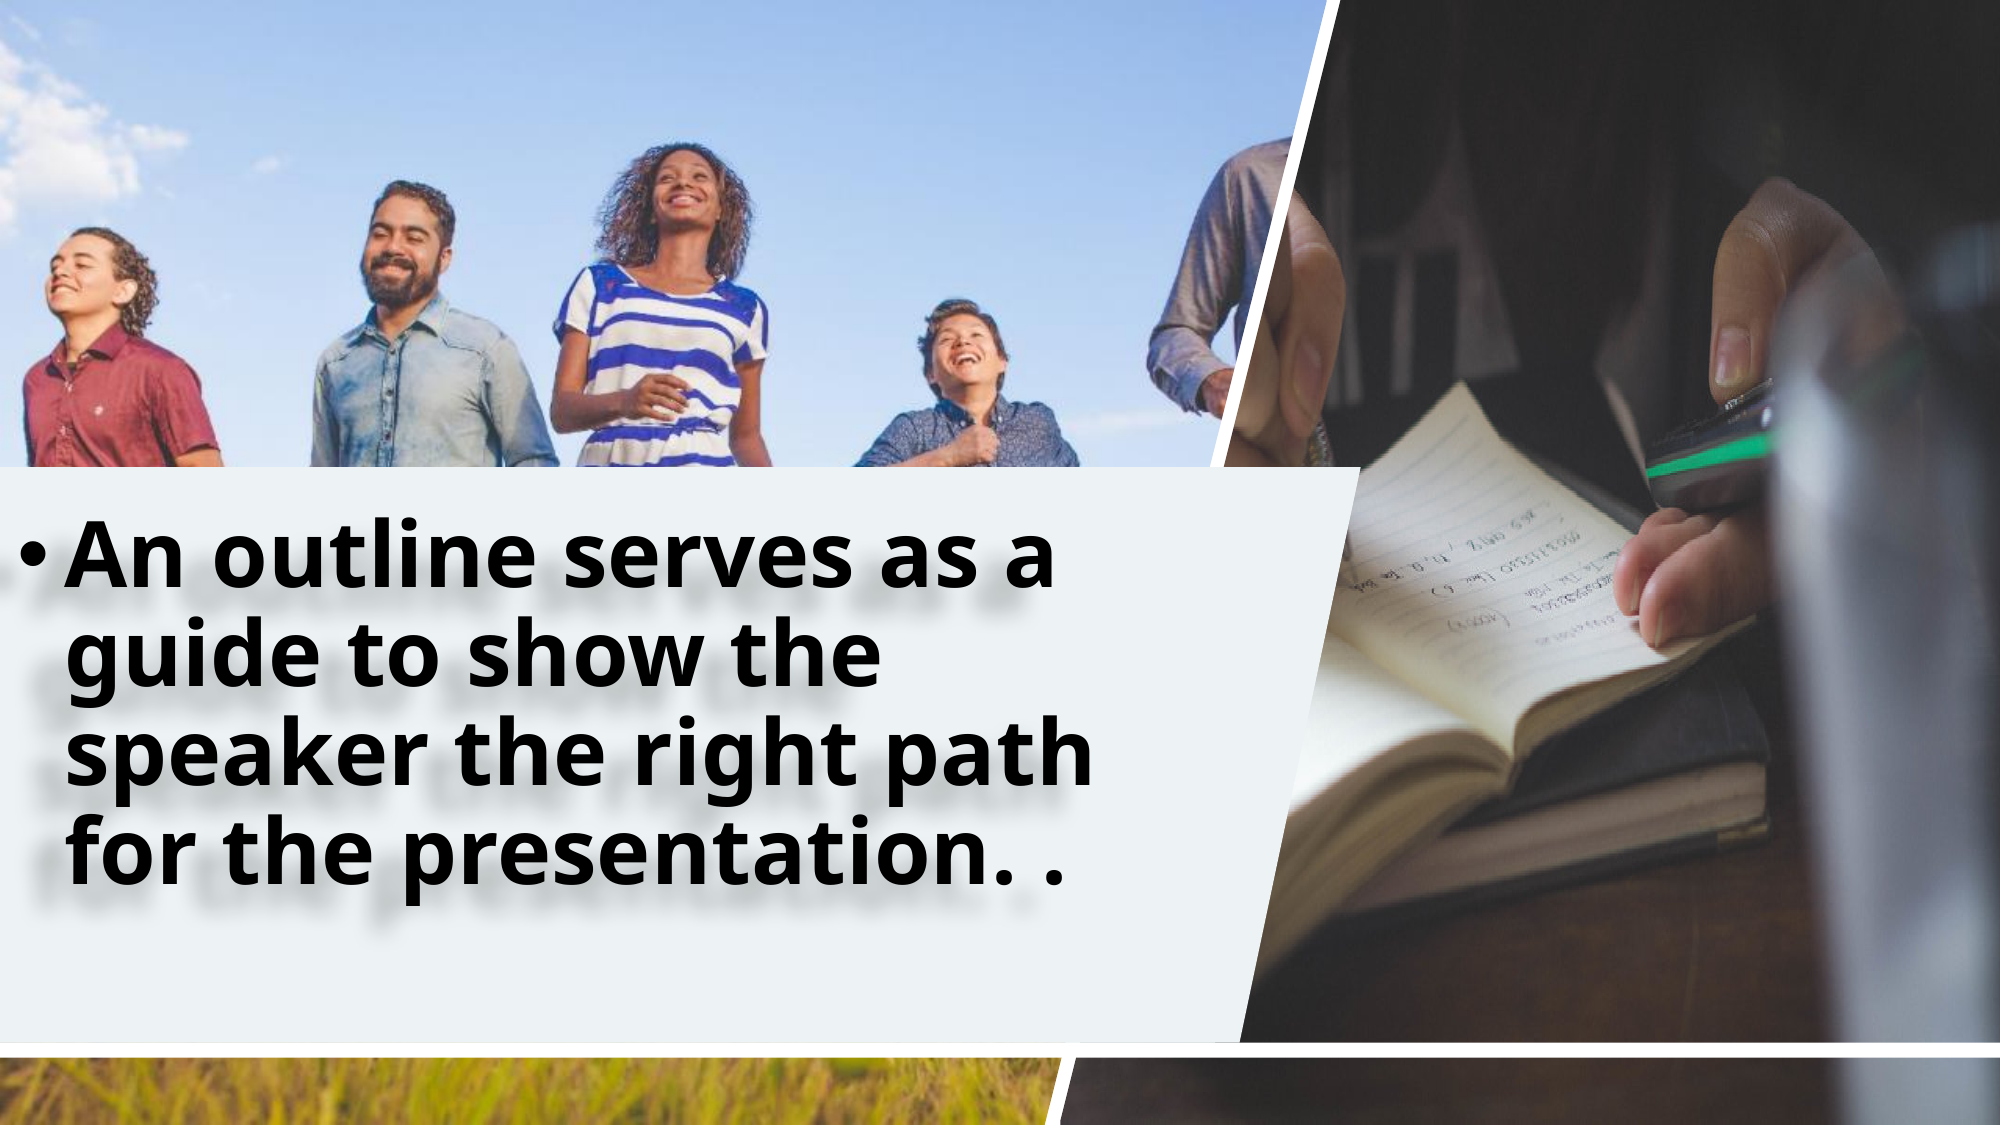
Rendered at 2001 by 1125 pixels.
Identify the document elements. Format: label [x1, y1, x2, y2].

picture [0, 0, 2000, 1125]
text_box [0, 467, 1361, 1043]
